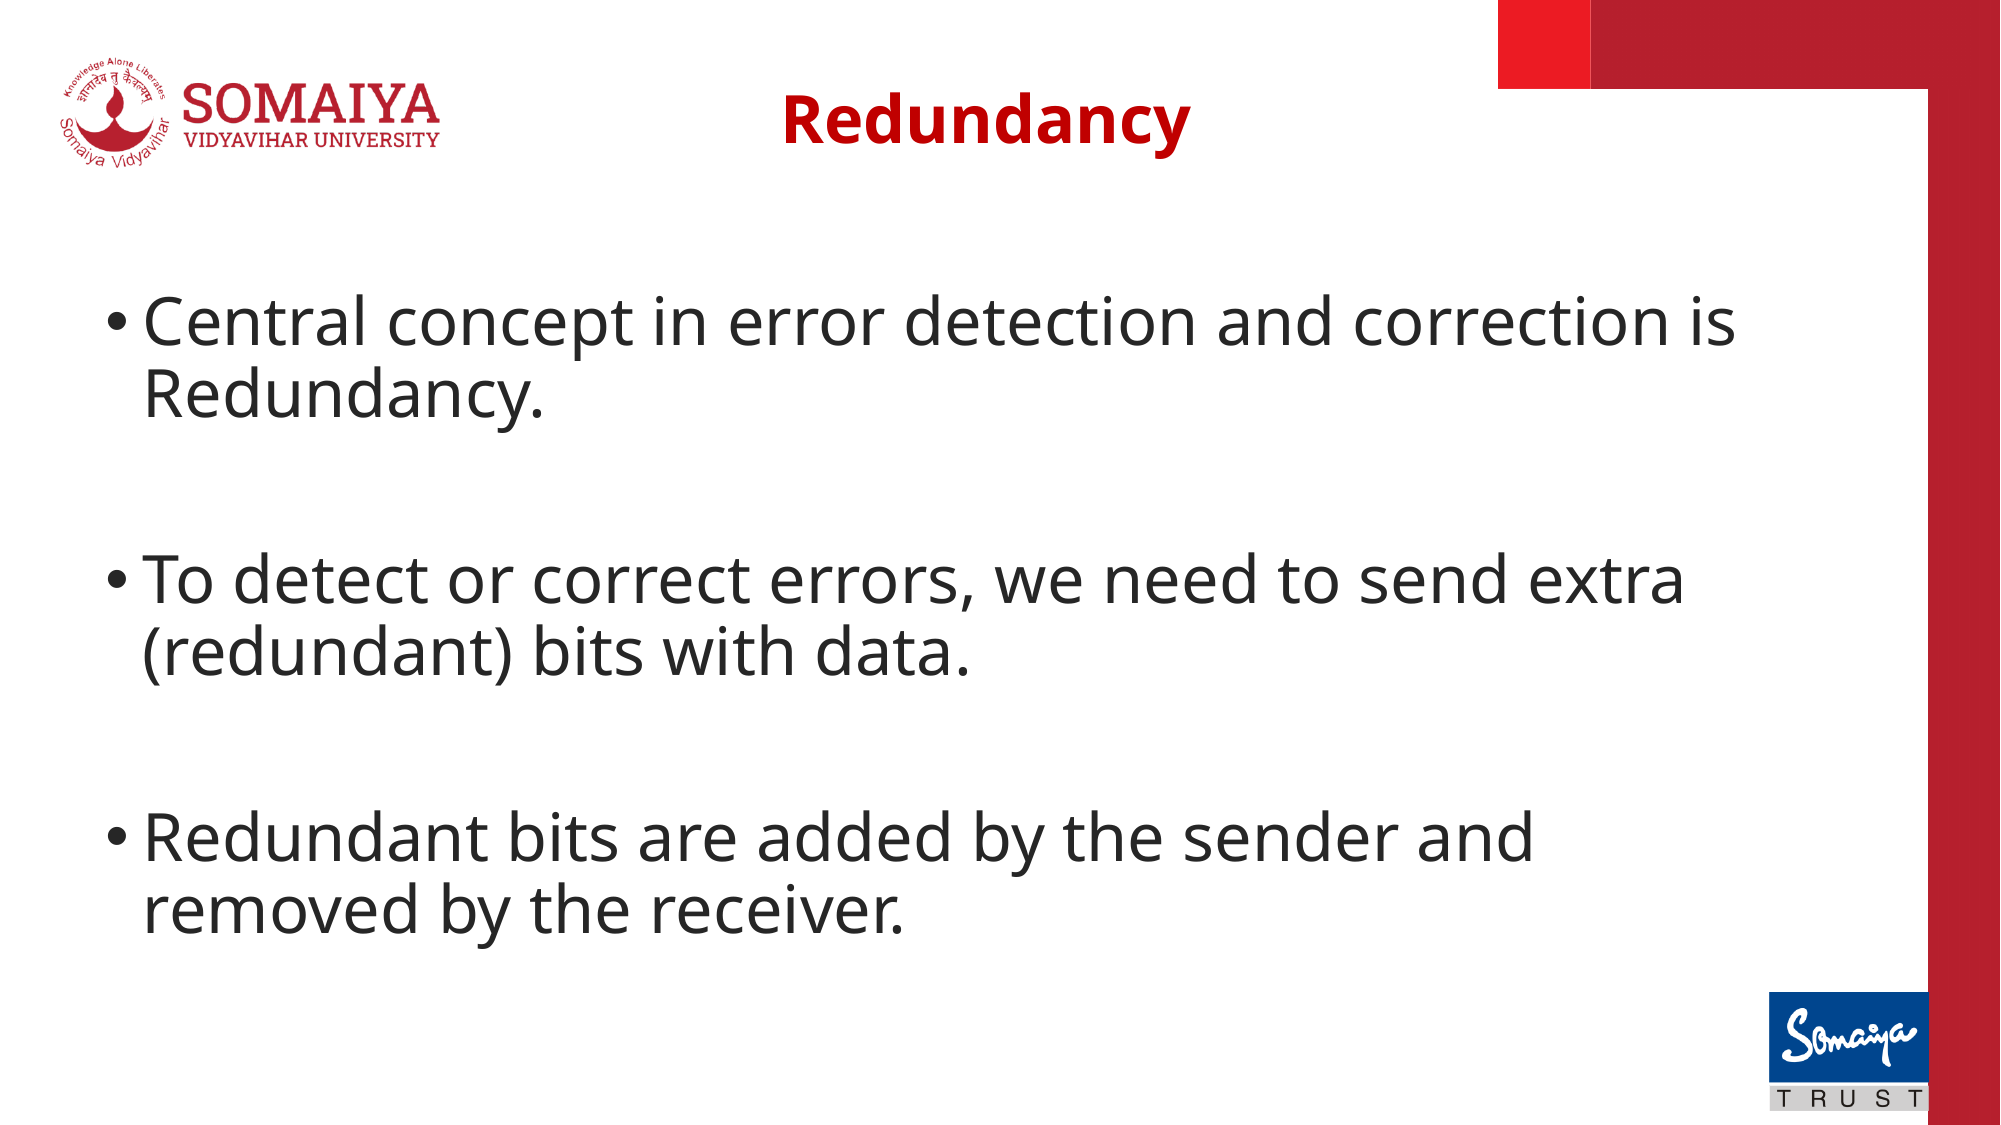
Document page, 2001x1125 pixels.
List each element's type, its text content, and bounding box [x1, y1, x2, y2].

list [1769, 992, 1929, 1112]
picture [1498, 0, 2000, 1125]
picture [25, 49, 474, 195]
text_box Central concept in error detection and correction is Redundancy. To detect or correct errors, we need to send extra (redundant) bits with data. Redundant bits are added by the sender and removed by the receiver. [90, 280, 1783, 1017]
title Redundancy [392, 13, 1580, 231]
